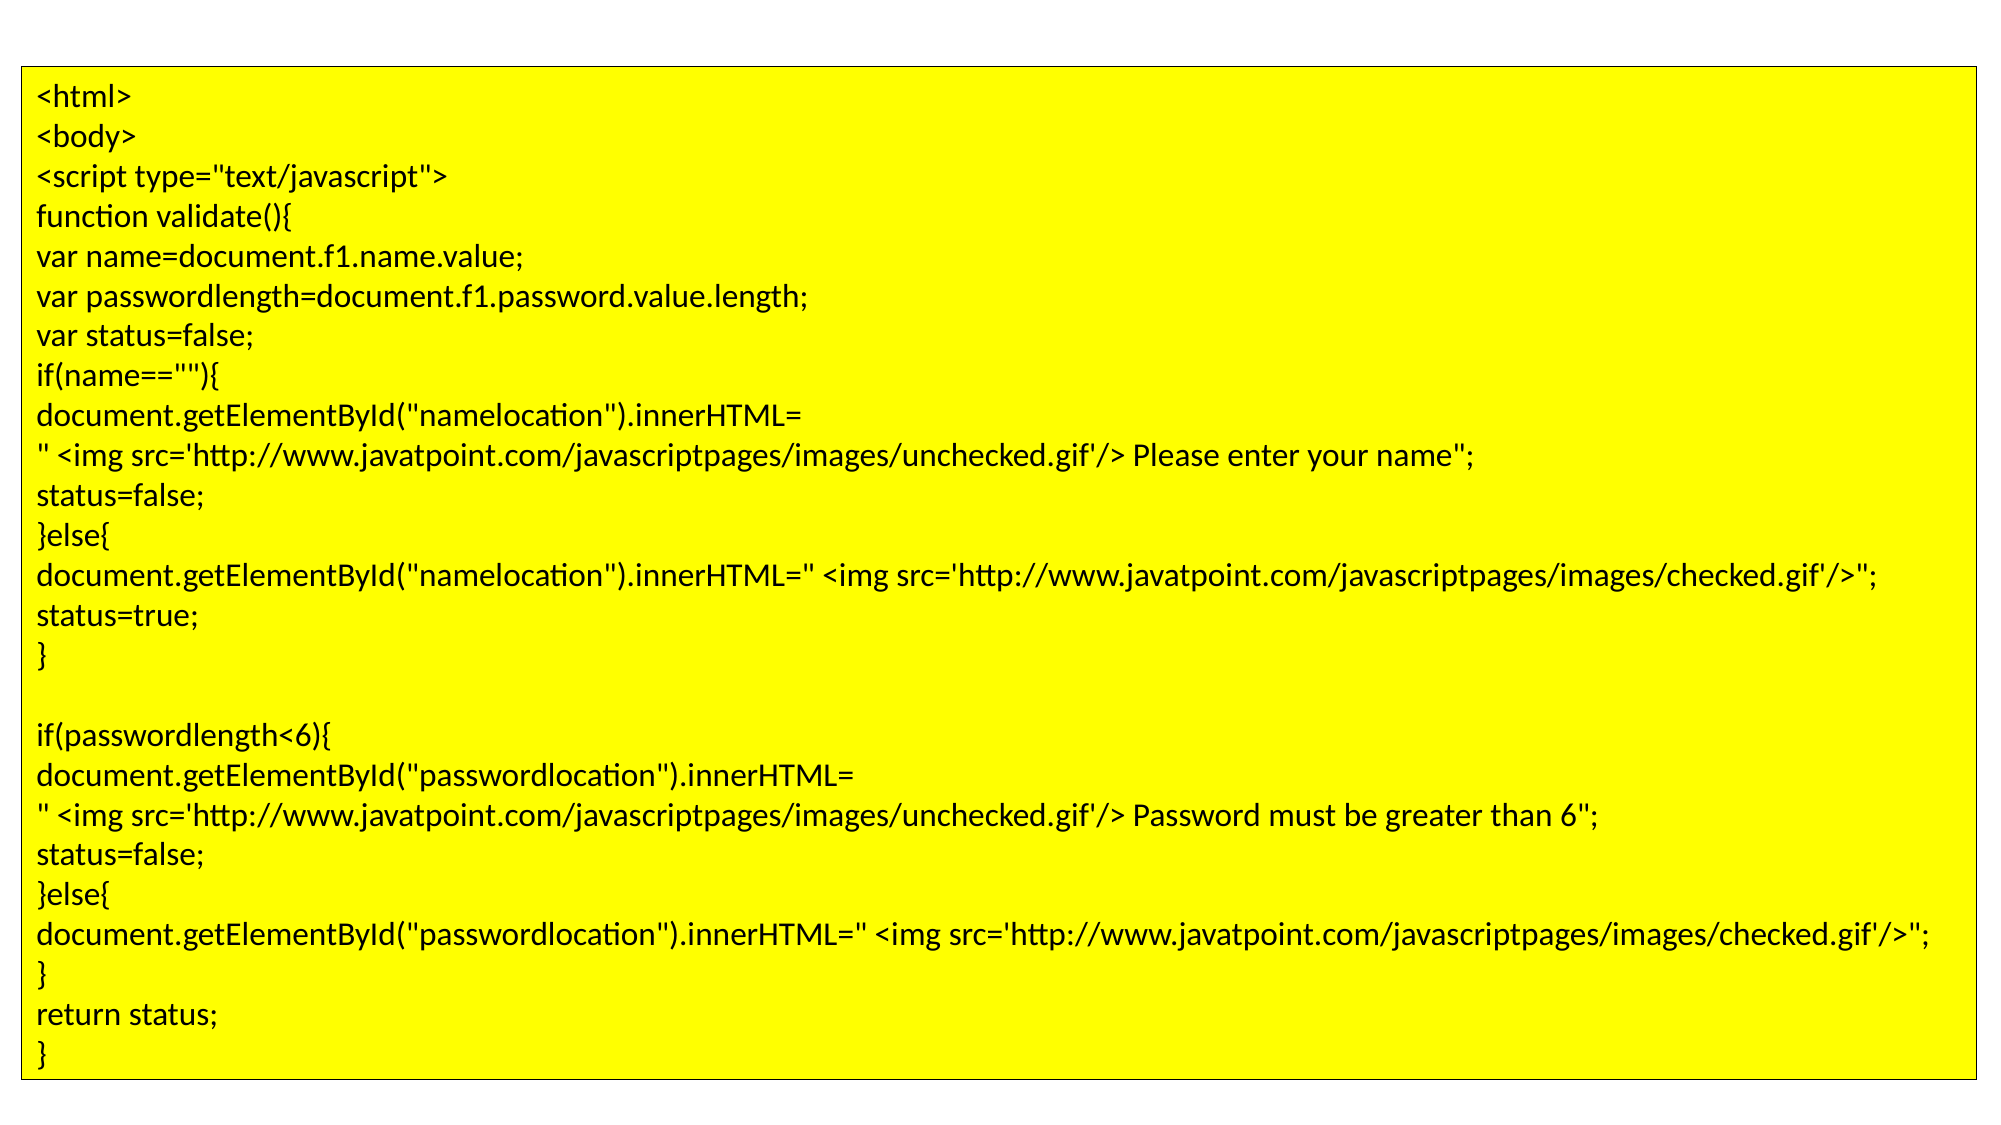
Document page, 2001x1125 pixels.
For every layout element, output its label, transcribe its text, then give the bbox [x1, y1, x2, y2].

text_box <html> <body> <script type="text/javascript"> function validate(){ var name=document.f1.name.value; var passwordlength=document.f1.password.value.length; var status=false; if(name==""){ document.getElementById("namelocation").innerHTML= " <img src='http://www.javatpoint.com/javascriptpages/images/unchecked.gif'/> Please enter your name"; status=false; }else{ document.getElementById("namelocation").innerHTML=" <img src='http://www.javatpoint.com/javascriptpages/images/checked.gif'/>"; status=true; } if(passwordlength<6){ document.getElementById("passwordlocation").innerHTML= " <img src='http://www.javatpoint.com/javascriptpages/images/unchecked.gif'/> Password must be greater than 6"; status=false; }else{ document.getElementById("passwordlocation").innerHTML=" <img src='http://www.javatpoint.com/javascriptpages/images/checked.gif'/>"; } return status; } [21, 66, 1977, 1080]
